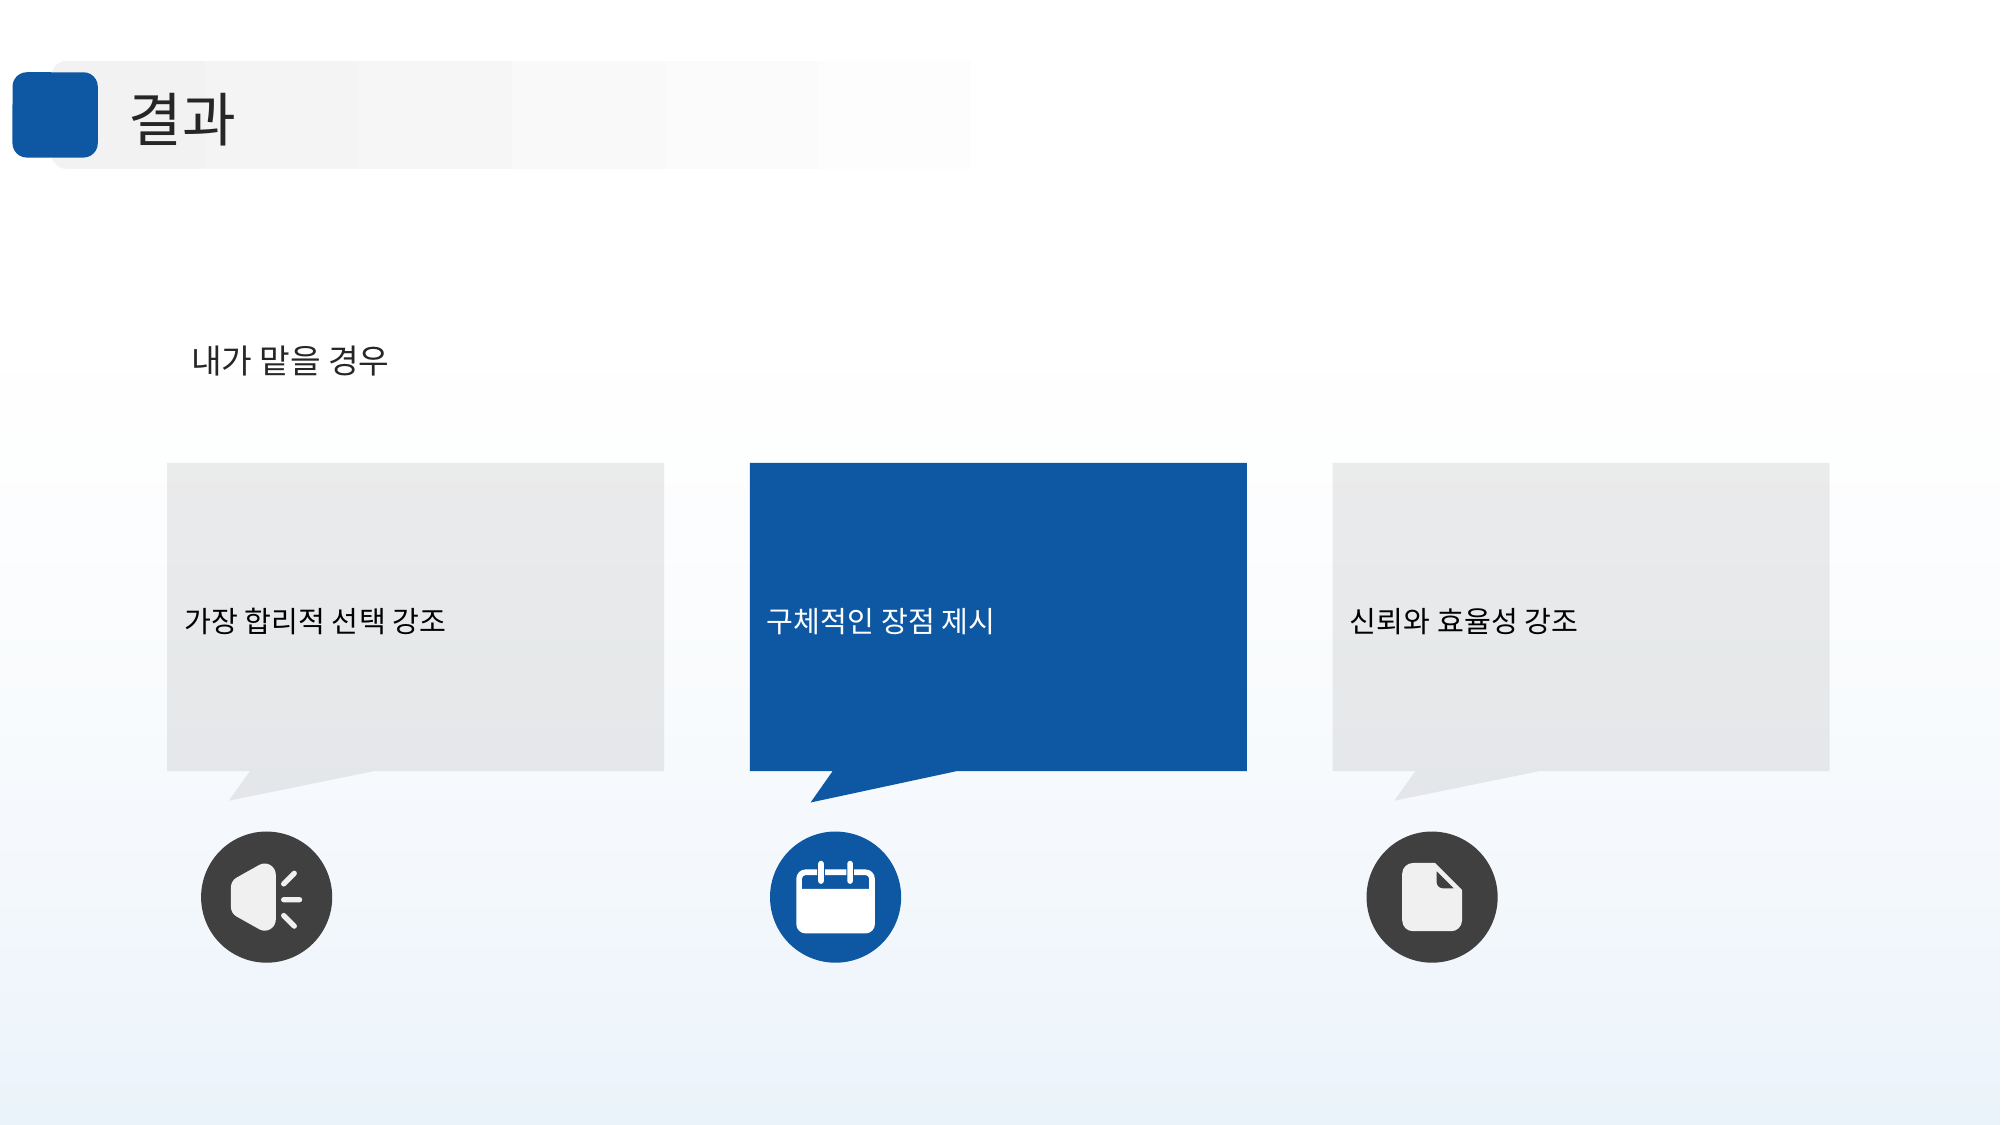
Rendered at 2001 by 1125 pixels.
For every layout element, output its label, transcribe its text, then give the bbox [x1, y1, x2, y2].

text_box [1402, 862, 1463, 932]
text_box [769, 831, 902, 963]
text_box [12, 72, 98, 158]
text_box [201, 831, 333, 963]
text_box [749, 462, 1247, 803]
text_box [1332, 462, 1830, 801]
text_box 가장 합리적 선택 강조 [184, 485, 648, 739]
text_box 구체적인 장점 제시 [766, 485, 1230, 739]
text_box 내가 맡을 경우 [191, 237, 1807, 380]
text_box [52, 61, 1393, 169]
text_box [1366, 831, 1498, 963]
text_box [167, 462, 665, 801]
text_box 신뢰와 효율성 강조 [1349, 485, 1813, 739]
text_box 결과 [128, 76, 1879, 154]
text_box [0, 0, 2000, 1125]
